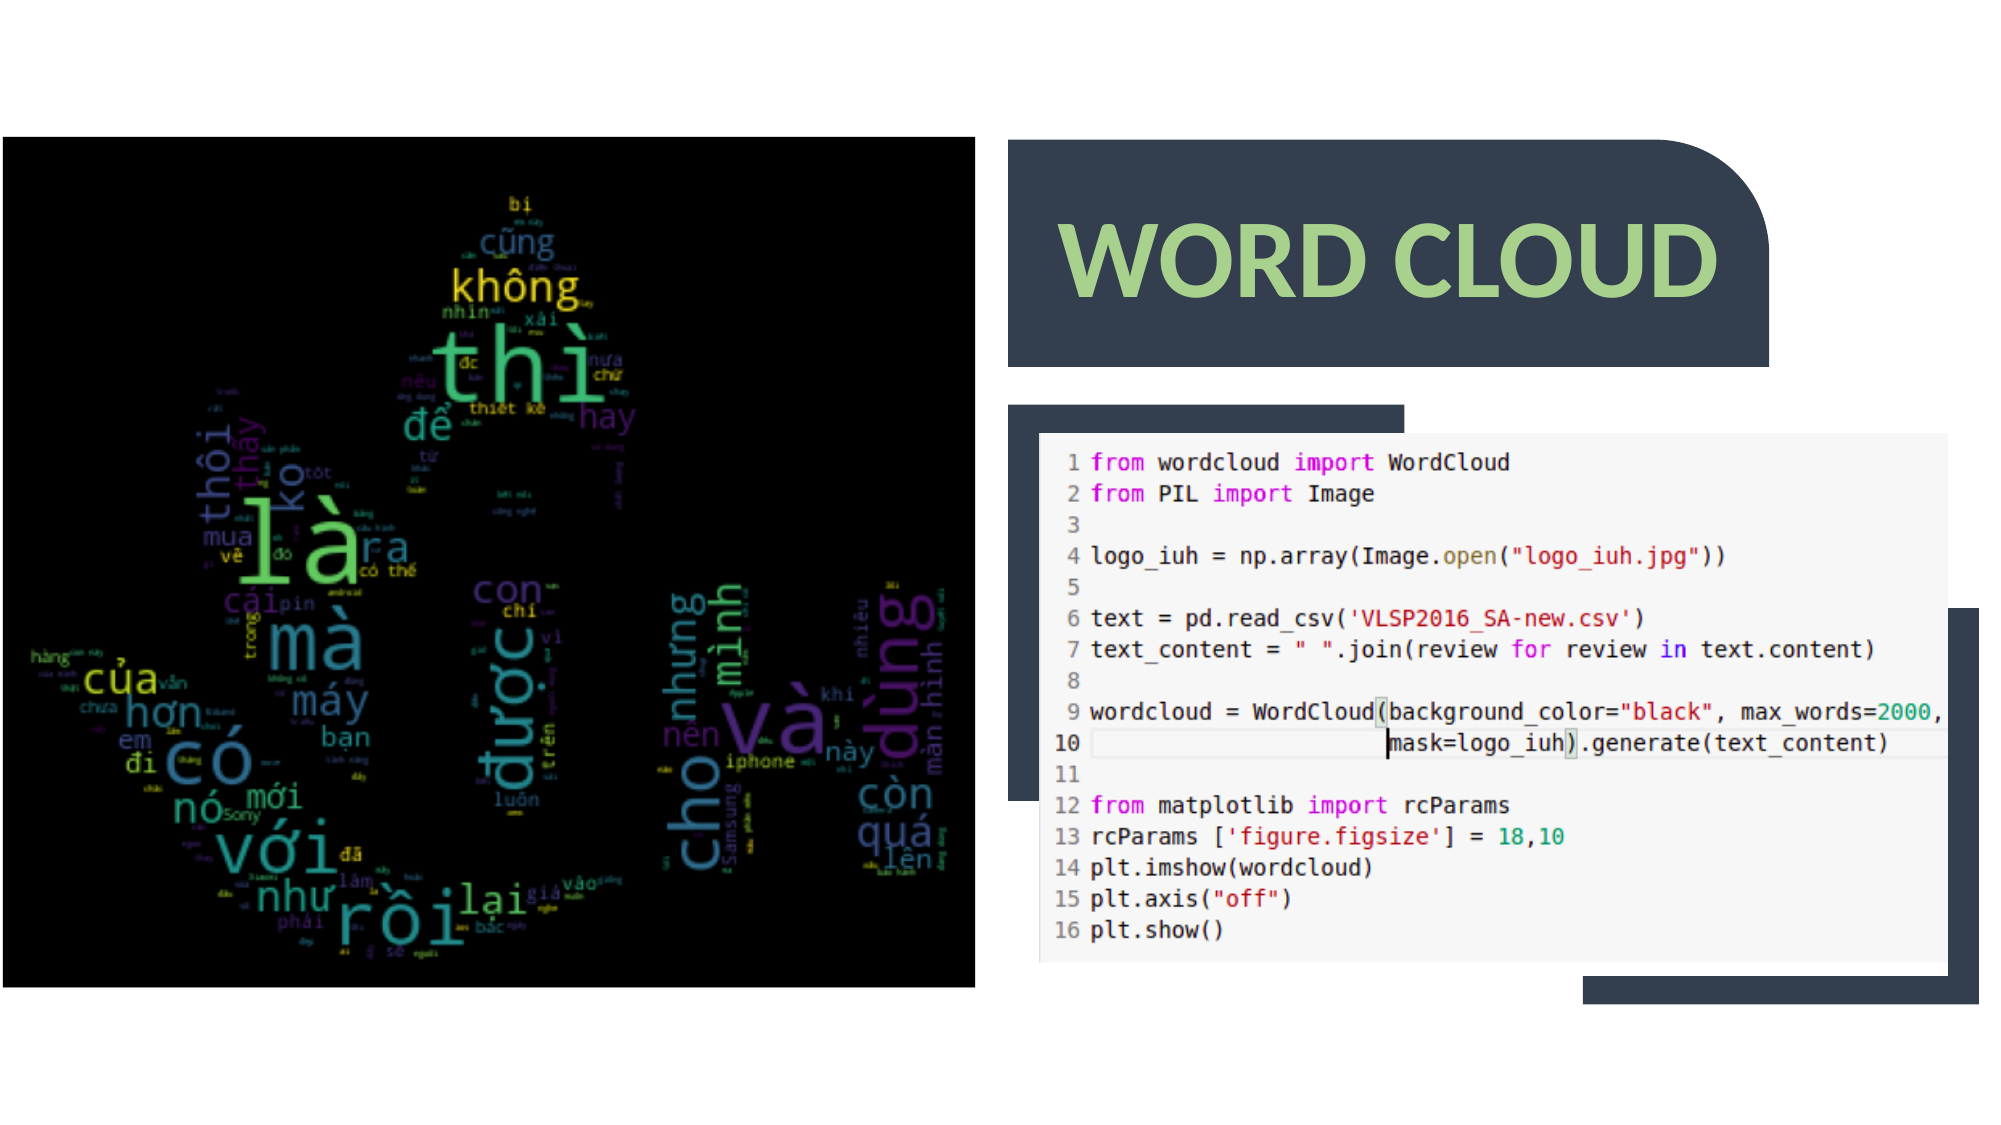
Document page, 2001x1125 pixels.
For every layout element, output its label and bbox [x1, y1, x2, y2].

text_box [1008, 139, 1770, 367]
text_box [1008, 404, 1980, 1005]
picture [0, 126, 985, 999]
